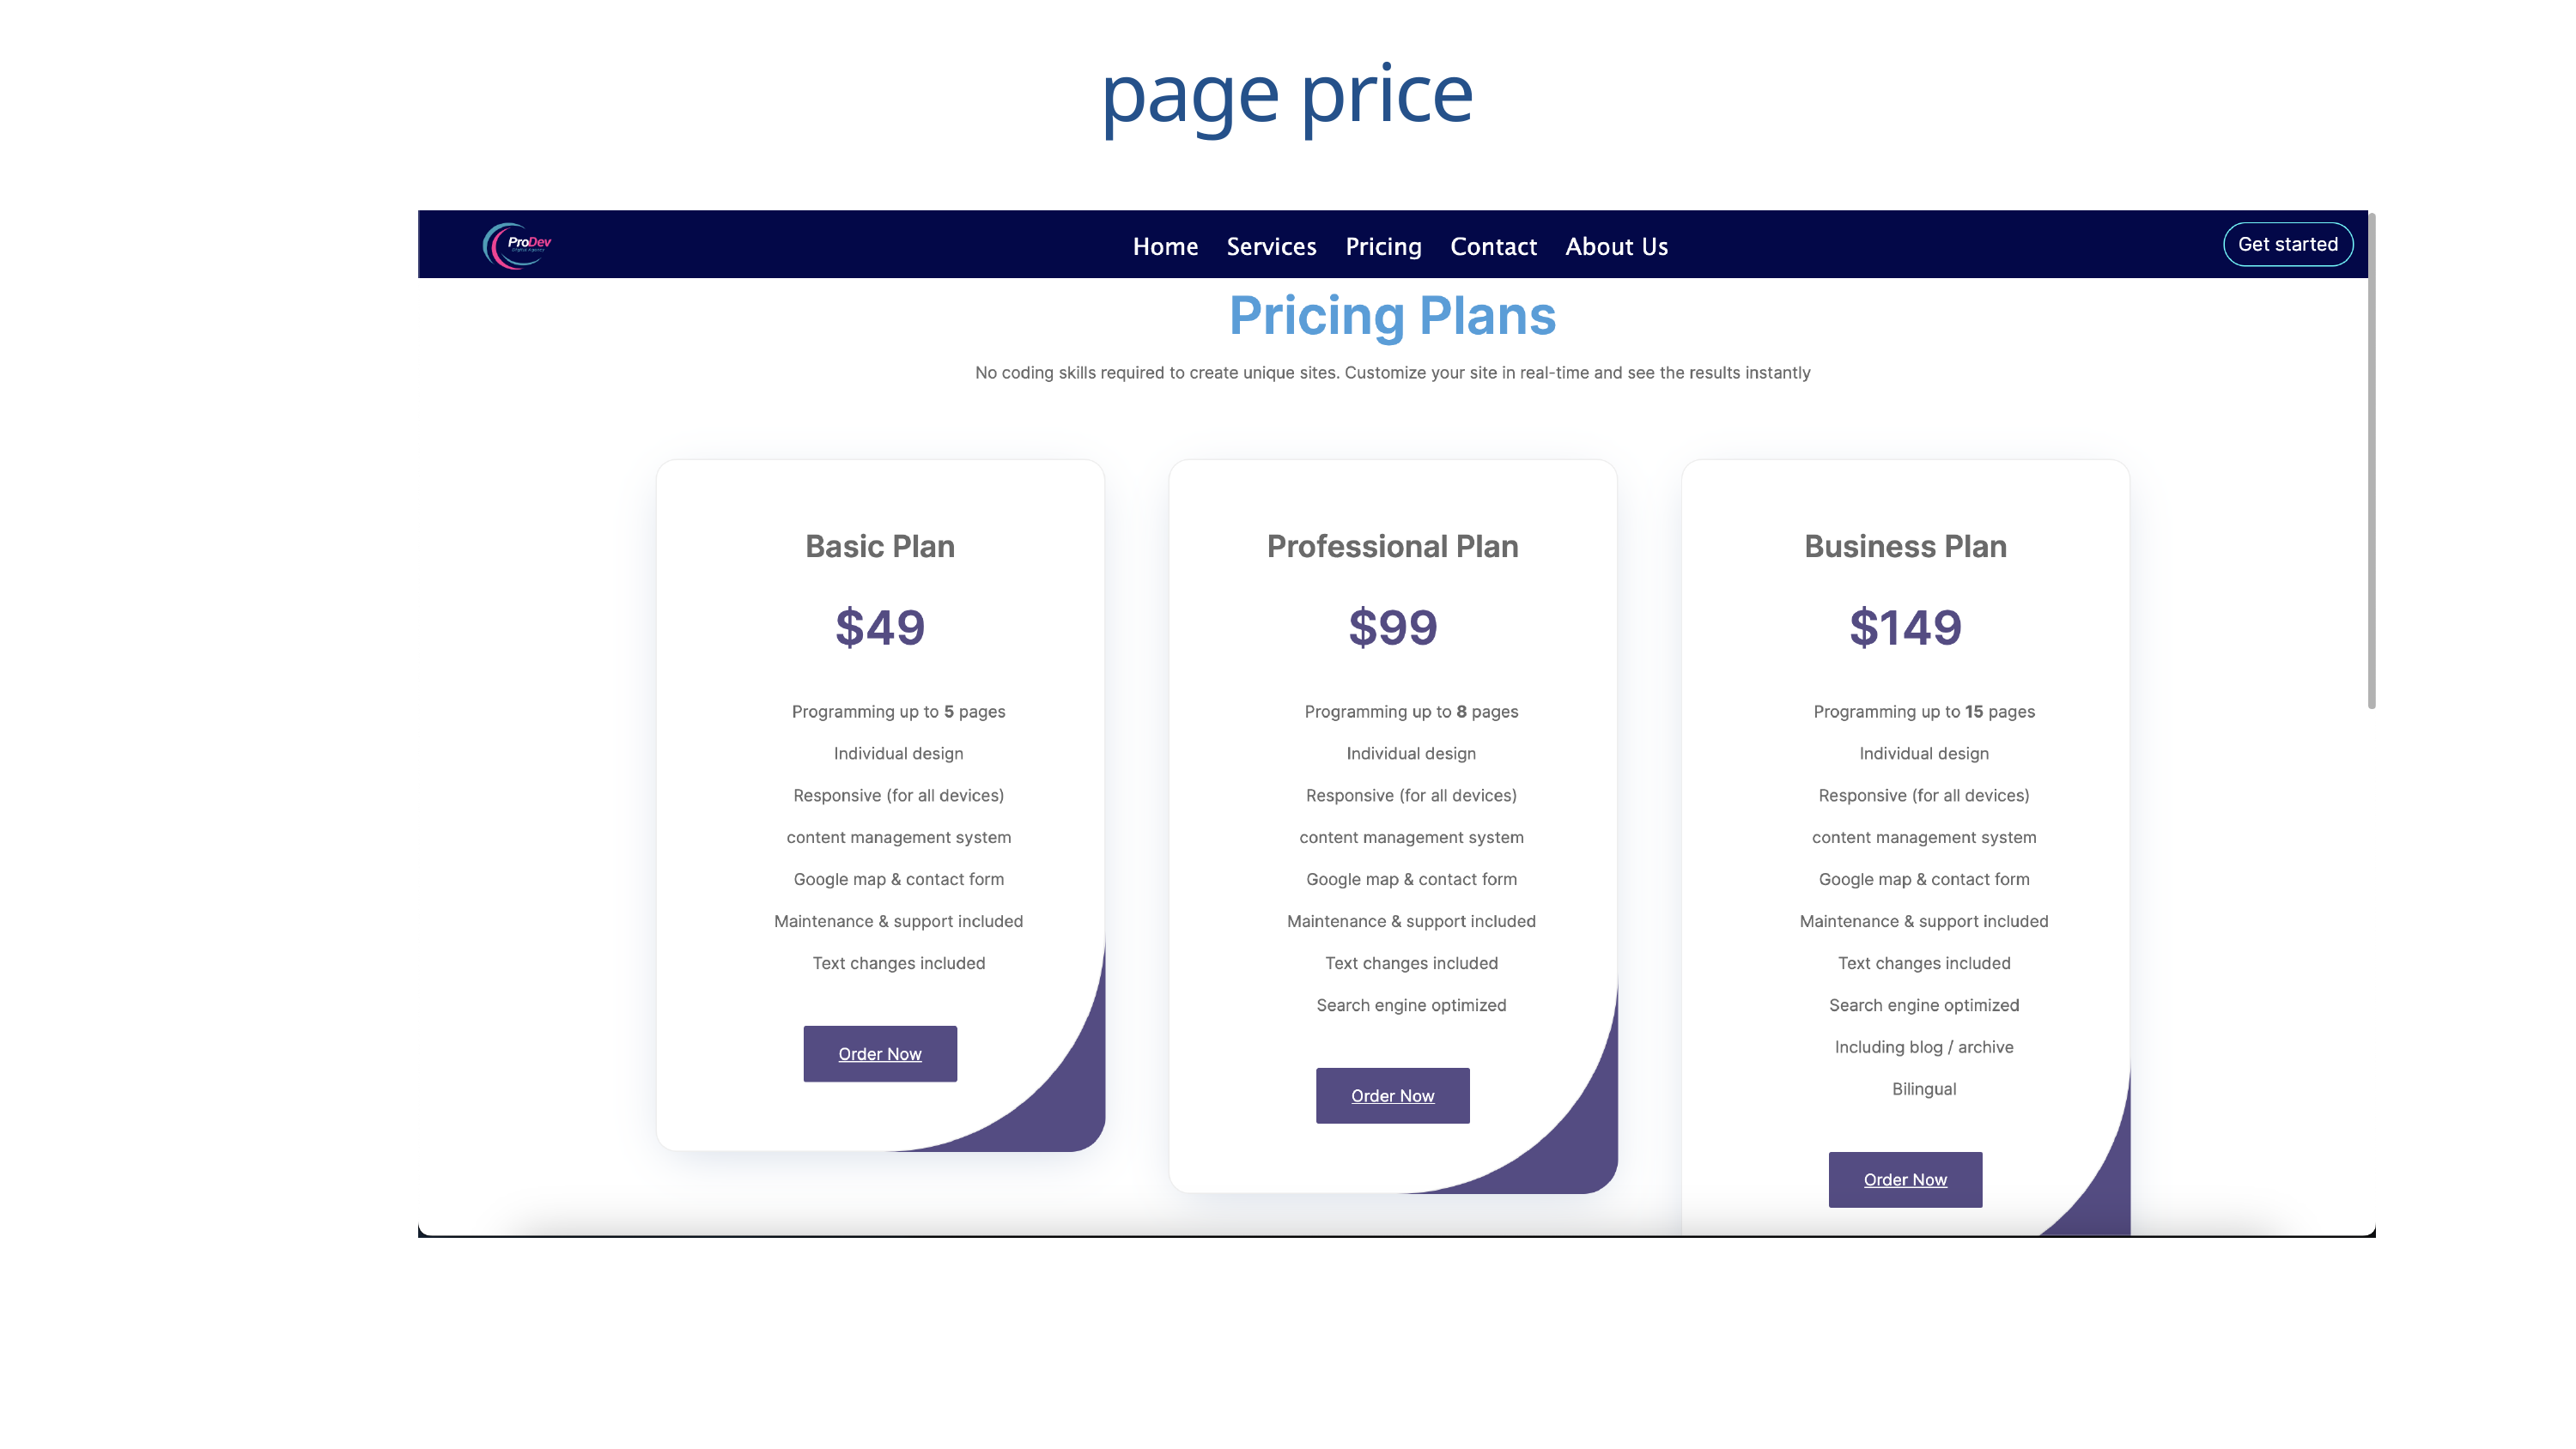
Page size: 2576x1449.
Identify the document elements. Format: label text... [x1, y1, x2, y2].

picture [418, 210, 2376, 1239]
text_box page price [669, 45, 1907, 137]
